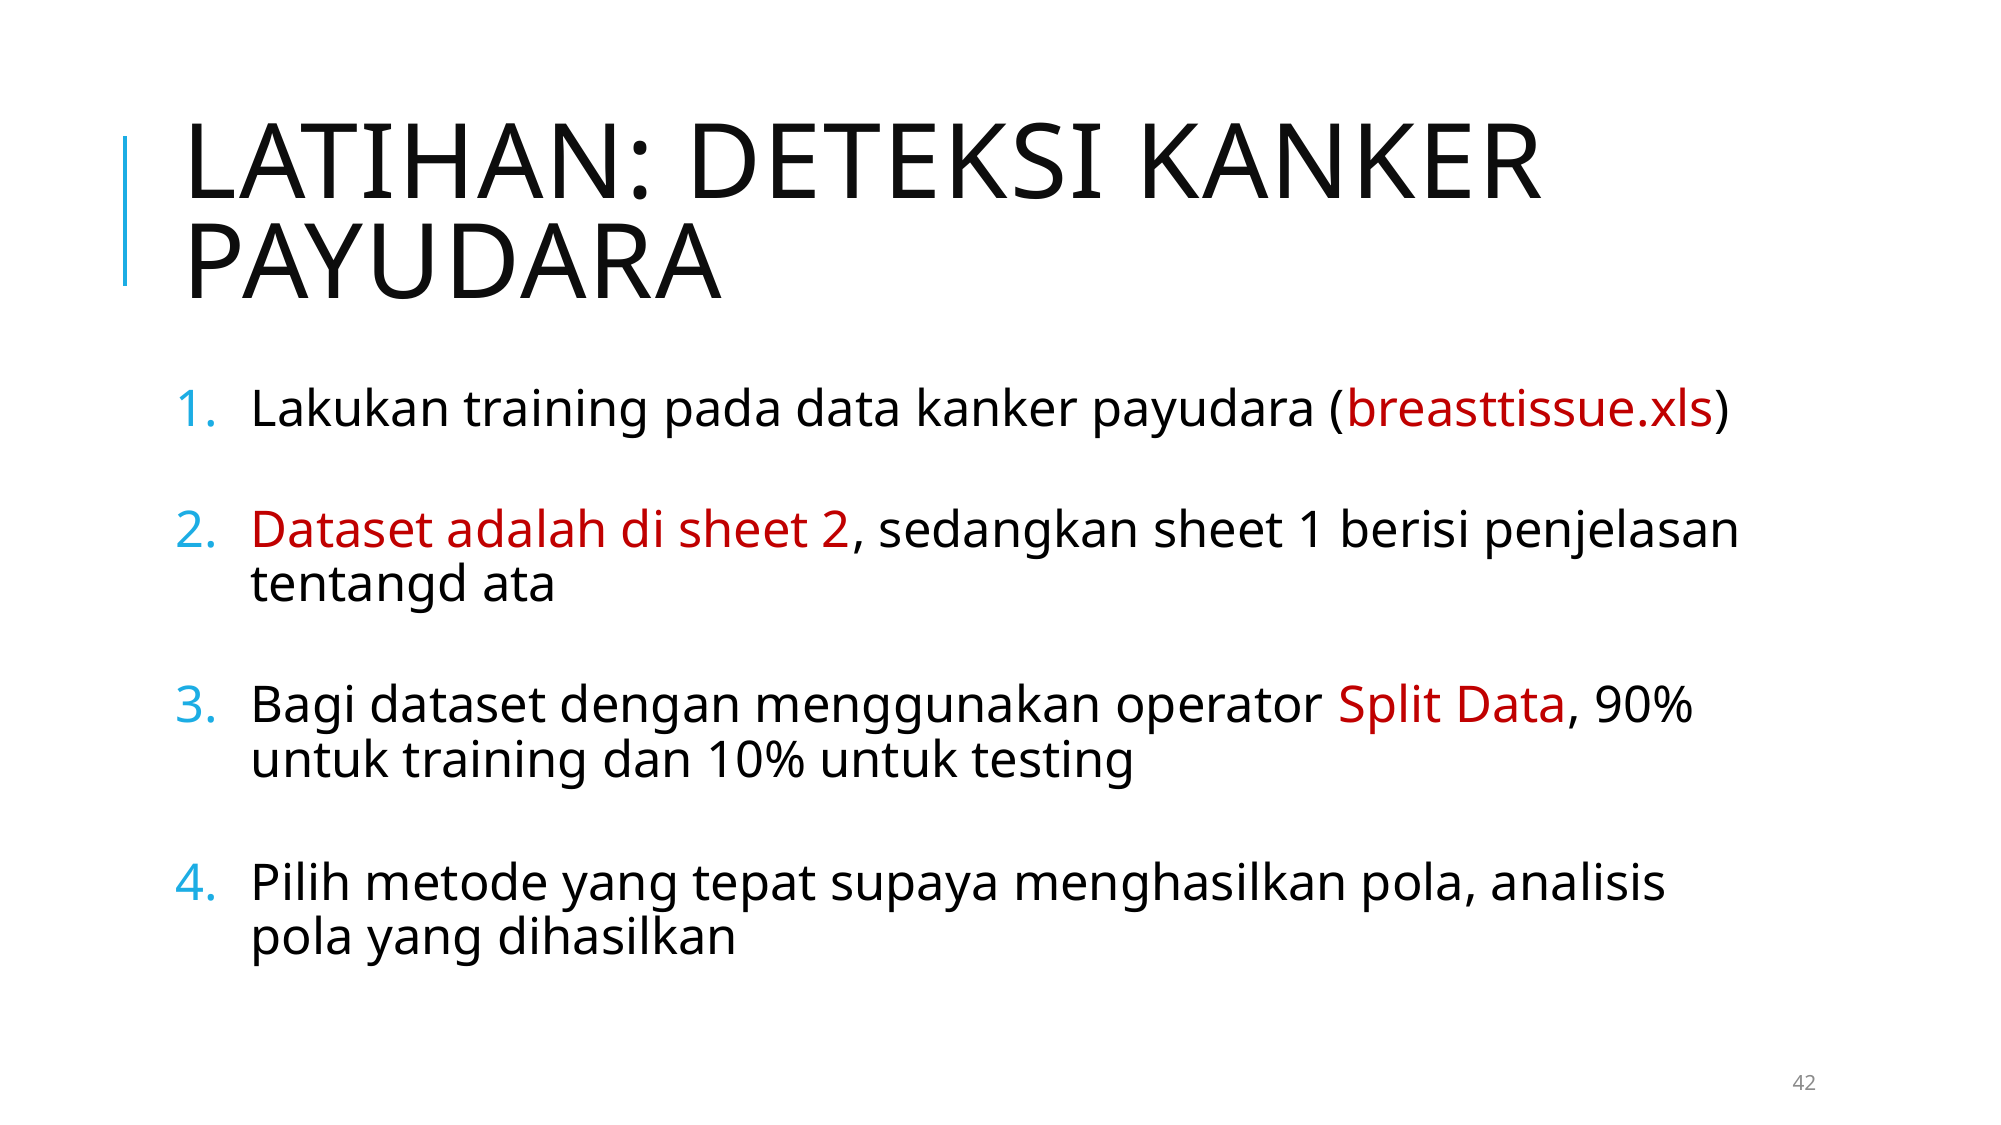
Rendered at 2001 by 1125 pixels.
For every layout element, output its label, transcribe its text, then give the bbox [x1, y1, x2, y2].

slide_number 42 [1777, 1061, 1938, 1107]
title Latihan: Deteksi Kanker Payudara [168, 96, 1763, 342]
list Lakukan training pada data kanker payudara (breasttissue.xls) Dataset adalah di sheet 2, sedangkan sheet 1 berisi penjelasan tentangd ata Bagi dataset dengan menggunakan operator Split Data, 90% untuk training dan 10% untuk testing Pilih metode yang tepat supaya menghasilkan pola, analisis pola yang dihasilkan [168, 375, 1763, 1035]
